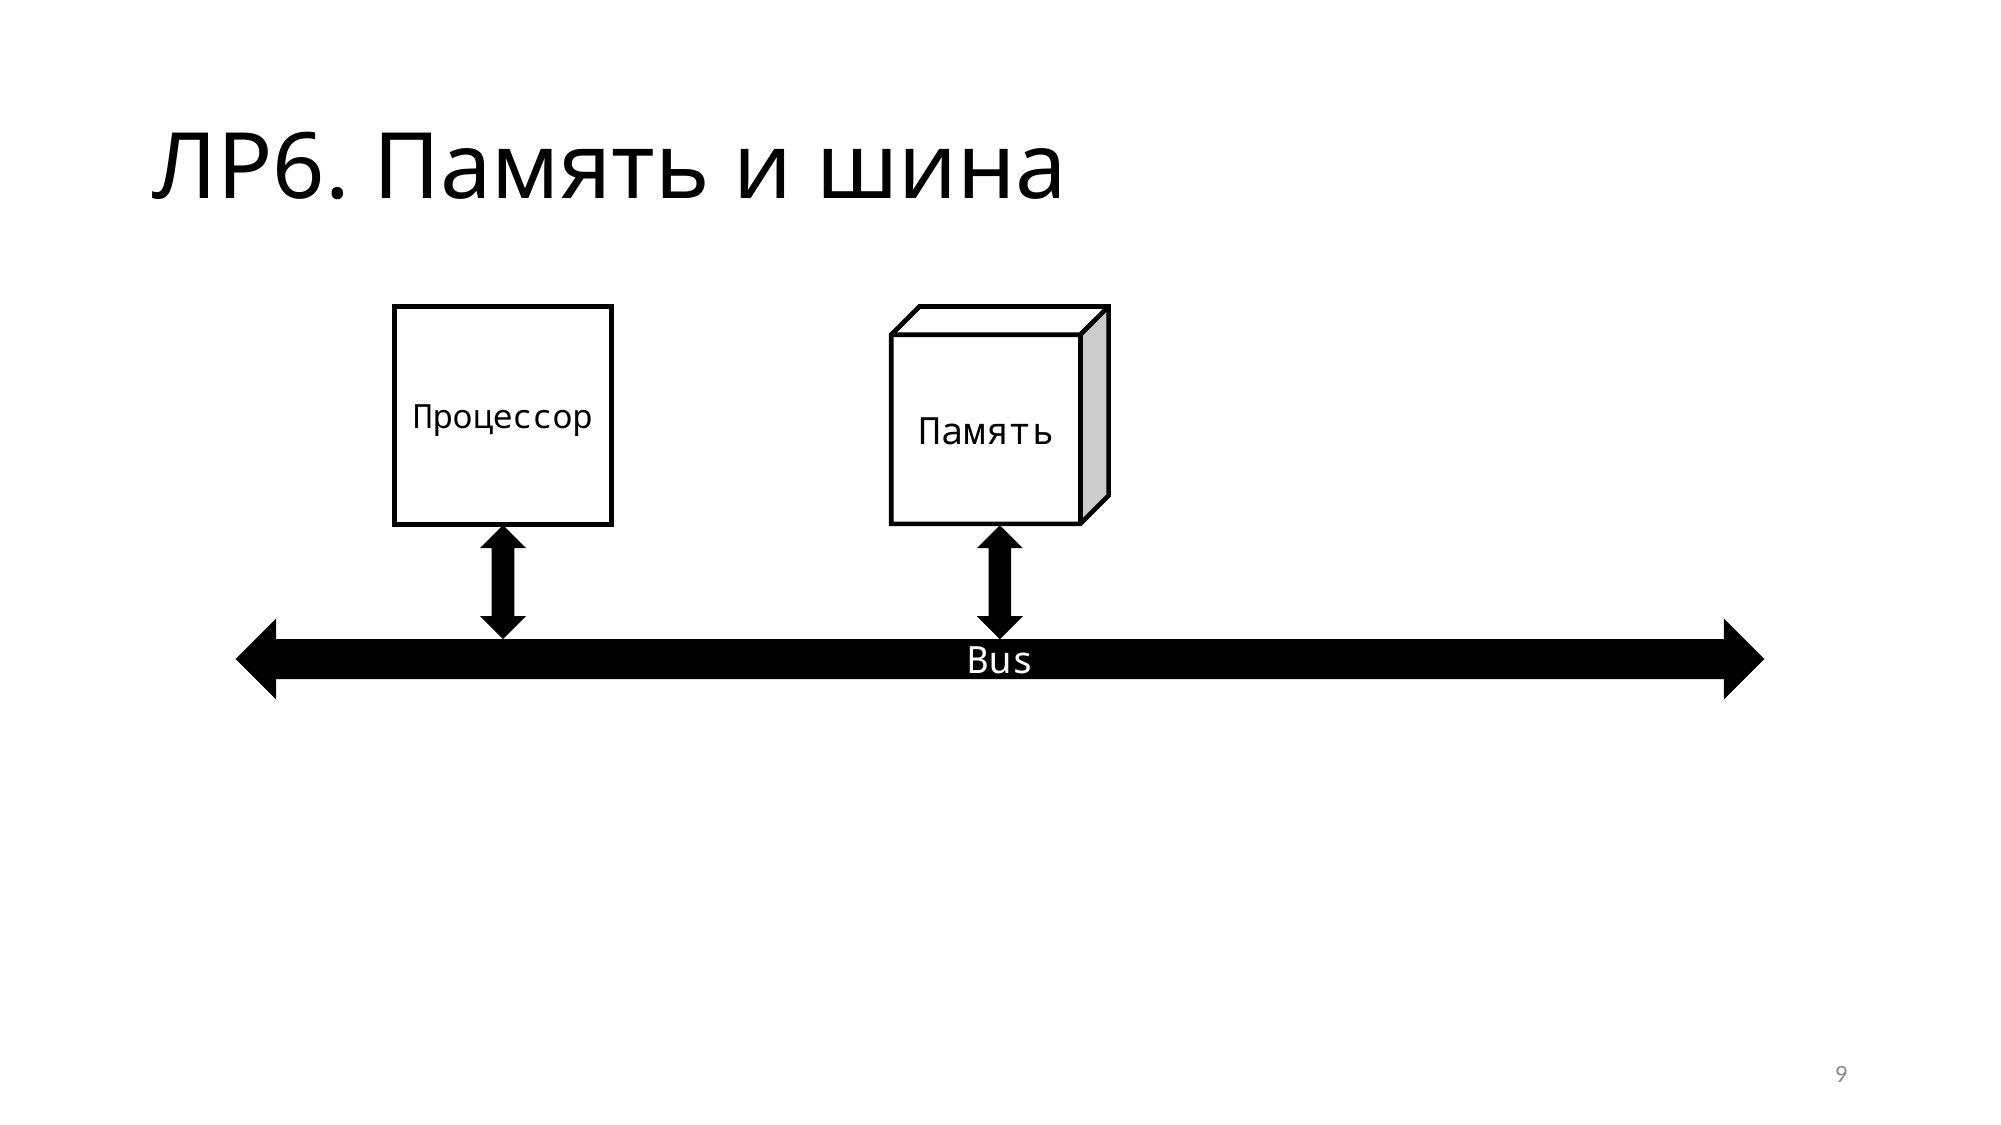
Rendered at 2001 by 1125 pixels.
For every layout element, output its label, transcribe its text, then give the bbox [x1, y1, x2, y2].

text_box [976, 525, 1023, 640]
text_box Память [890, 305, 1110, 525]
text_box Процессор [393, 306, 613, 525]
slide_number 9 [1412, 1042, 1863, 1103]
text_box [479, 525, 527, 640]
title ЛР6. Память и шина [137, 59, 1863, 278]
text_box a [896, 308, 1104, 333]
text_box Bus [235, 618, 1765, 700]
